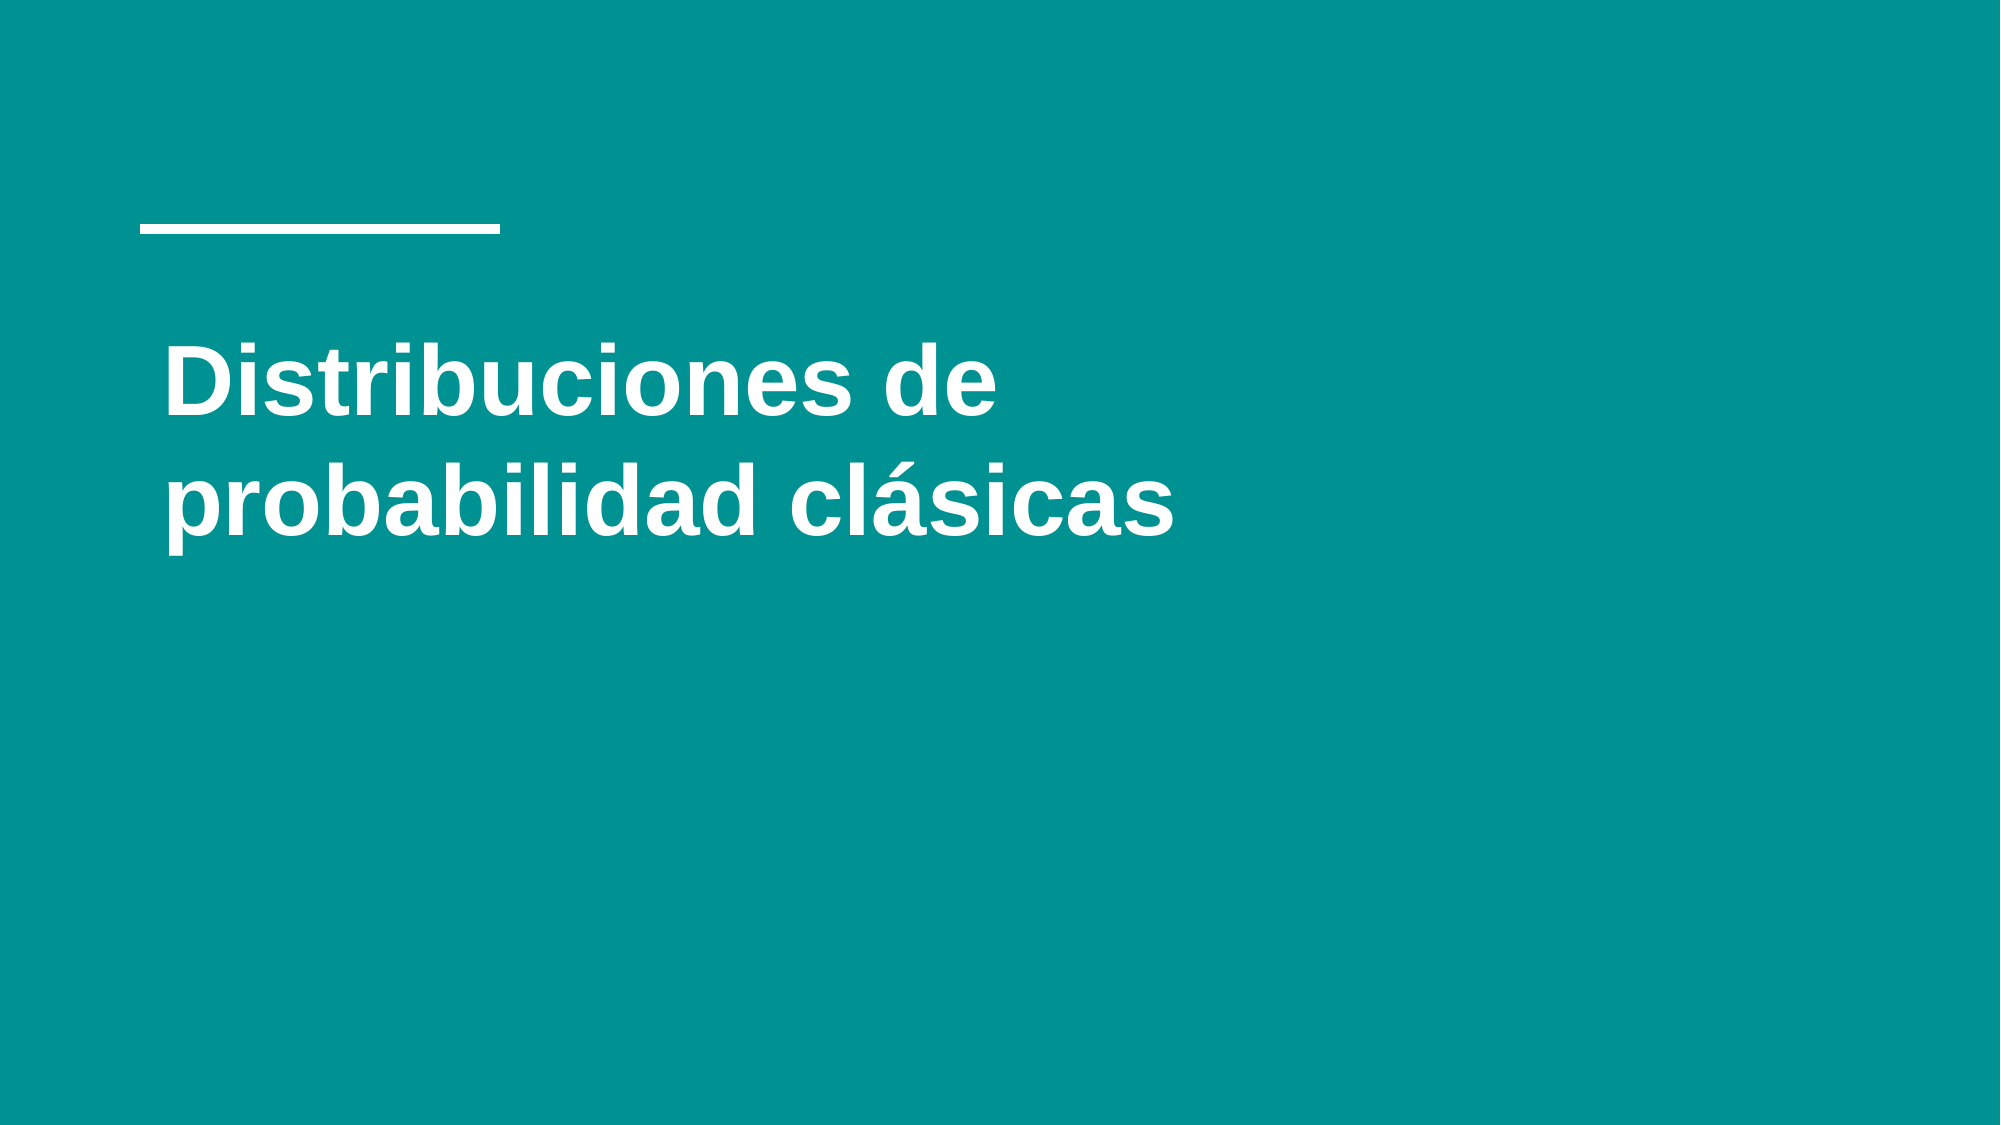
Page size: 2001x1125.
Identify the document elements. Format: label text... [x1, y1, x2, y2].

text_box Distribuciones de probabilidad clásicas [147, 308, 1221, 563]
